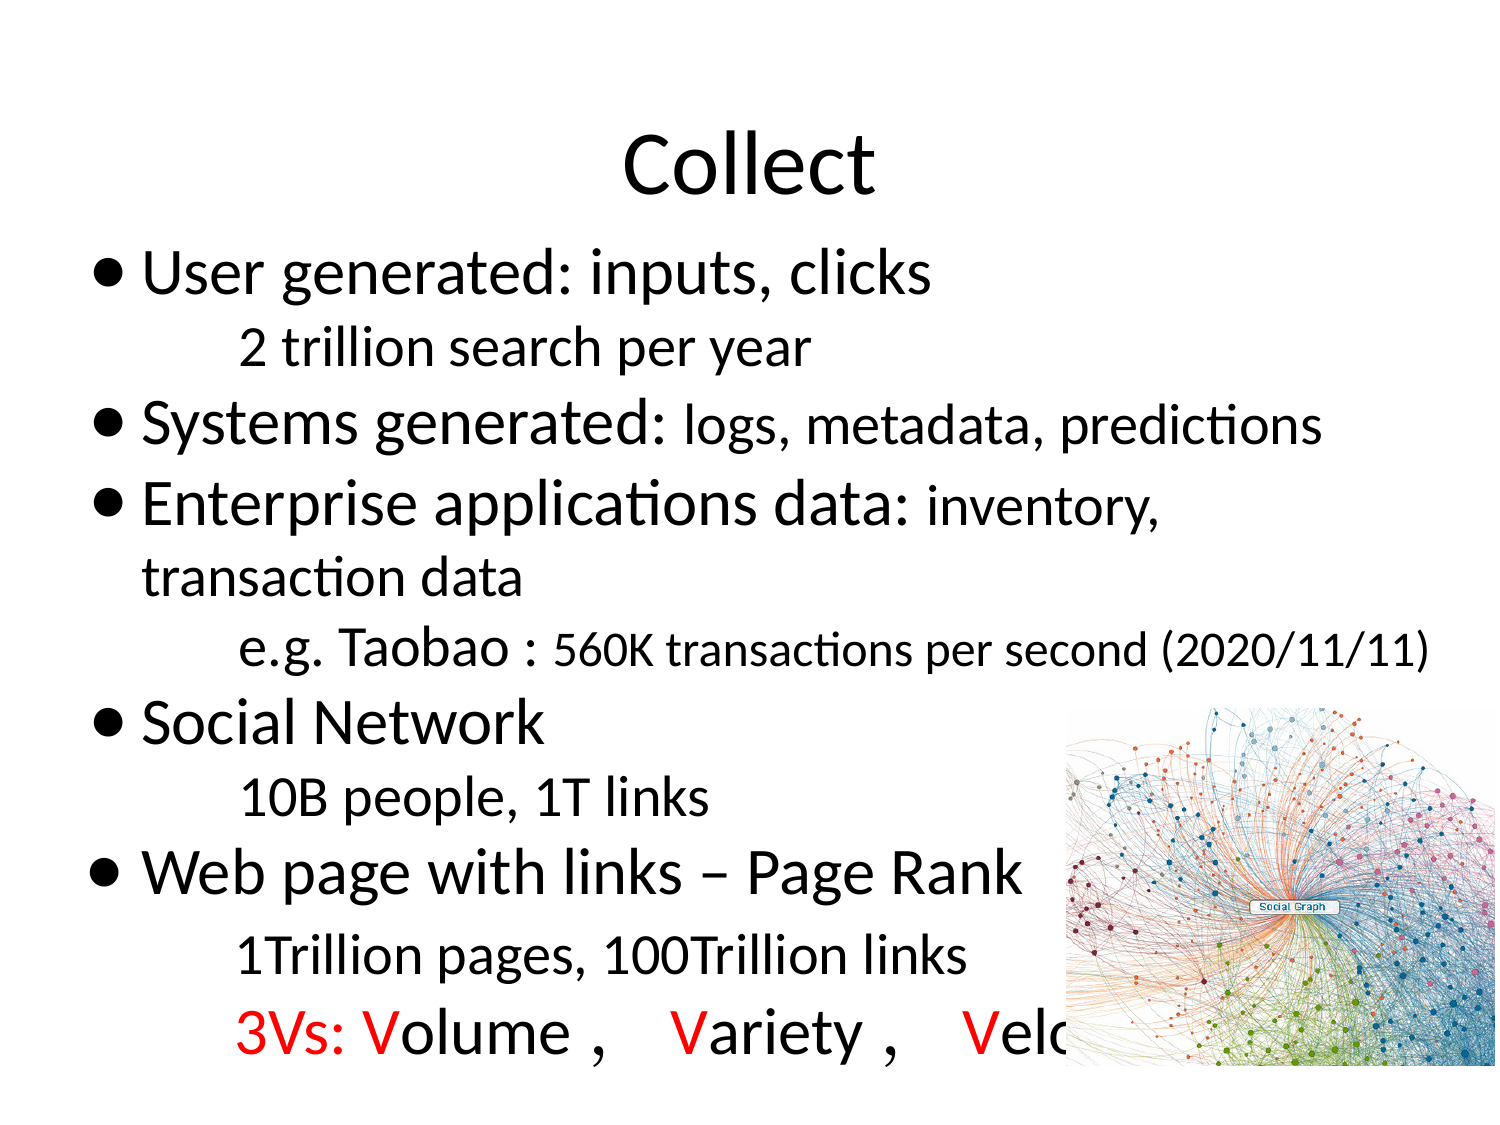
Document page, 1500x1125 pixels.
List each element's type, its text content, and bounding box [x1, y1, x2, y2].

picture [1066, 708, 1495, 1066]
title Collect [51, 88, 1449, 213]
list User generated: inputs, clicks 2 trillion search per year Systems generated: logs, metadata, predictions Enterprise applications data: inventory, transaction data e.g. Taobao : 560K transactions per second (2020/11/11) Social Network 10B people, 1T links Web page with links – Page Rank 1Trillion pages, 100Trillion links 3Vs: Volume，Variety，Velocity [51, 213, 1449, 1066]
